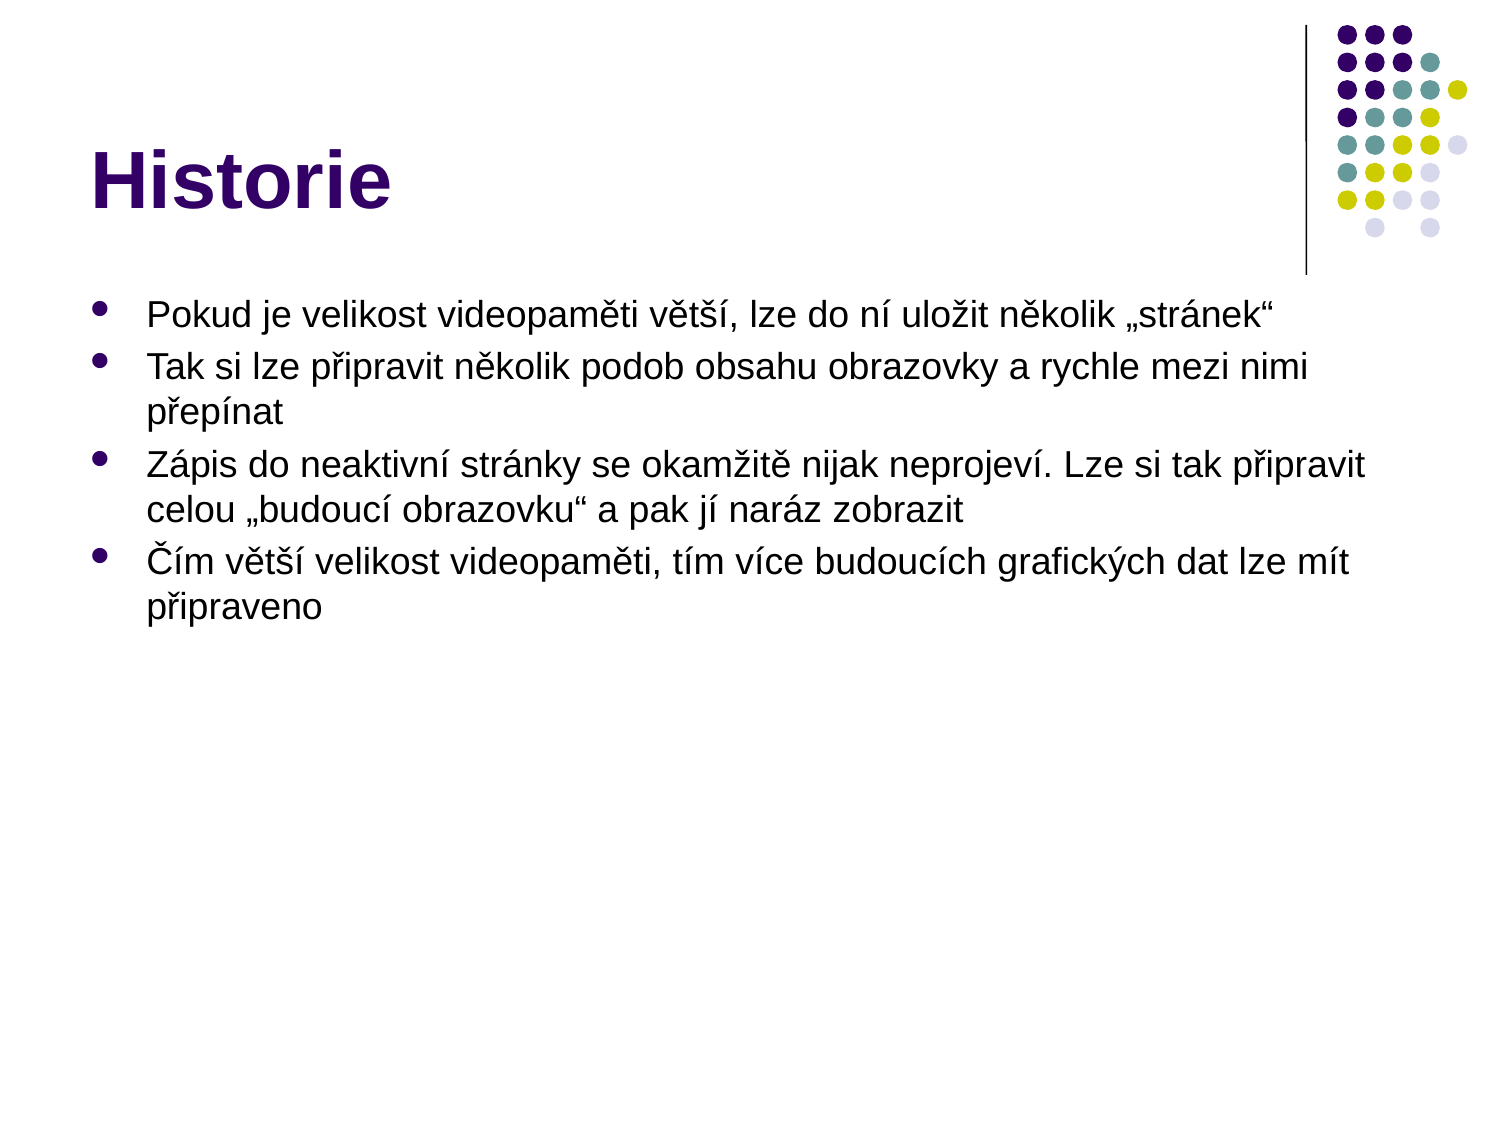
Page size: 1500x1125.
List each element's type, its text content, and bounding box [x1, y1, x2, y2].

title Historie [75, 20, 1313, 233]
list Pokud je velikost videopaměti větší, lze do ní uložit několik „stránek“ Tak si lze připravit několik podob obsahu obrazovky a rychle mezi nimi přepínat Zápis do neaktivní stránky se okamžitě nijak neprojeví. Lze si tak připravit celou „budoucí obrazovku“ a pak jí naráz zobrazit Čím větší velikost videopaměti, tím více budoucích grafických dat lze mít připraveno [75, 282, 1425, 1006]
